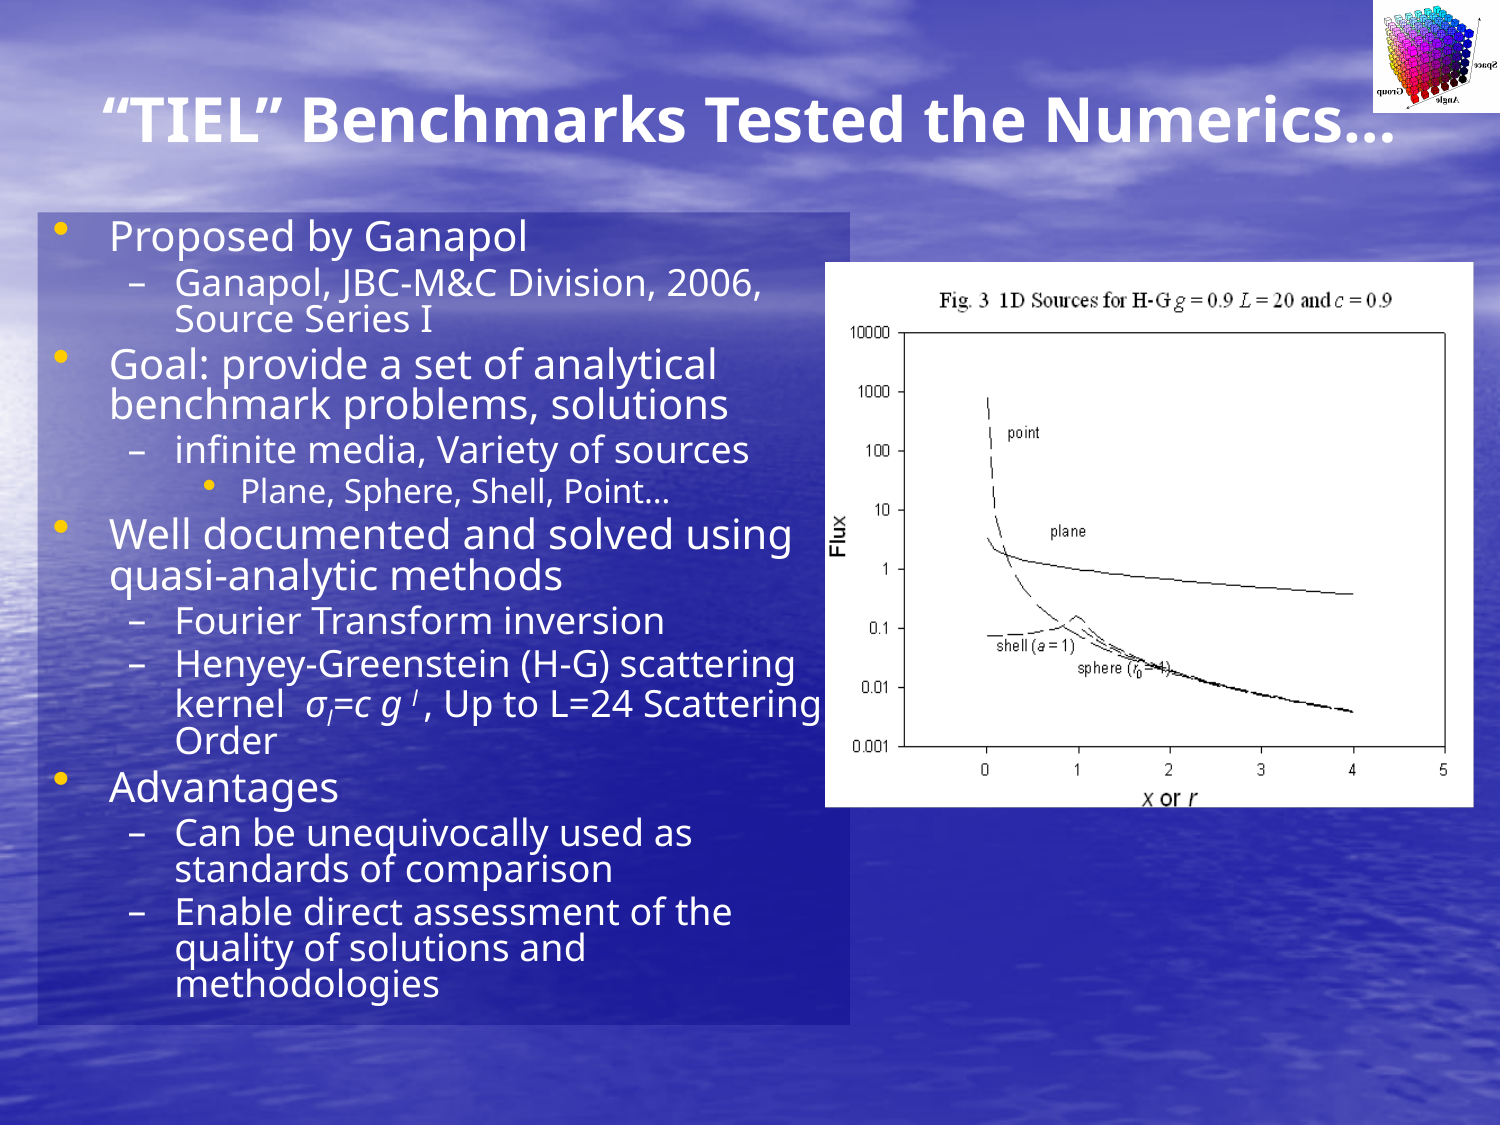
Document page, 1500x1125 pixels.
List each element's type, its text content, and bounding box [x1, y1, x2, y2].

title “TIEL” Benchmarks Tested the Numerics… [74, 47, 1426, 188]
list Proposed by Ganapol Ganapol, JBC-M&C Division, 2006, Source Series I Goal: provide a set of analytical benchmark problems, solutions infinite media, Variety of sources Plane, Sphere, Shell, Point… Well documented and solved using quasi-analytic methods Fourier Transform inversion Henyey-Greenstein (H-G) scattering kernel σl=c g l , Up to L=24 Scattering Order Advantages Can be unequivocally used as standards of comparison Enable direct assessment of the quality of solutions and methodologies [37, 212, 851, 1026]
picture [824, 262, 1476, 810]
